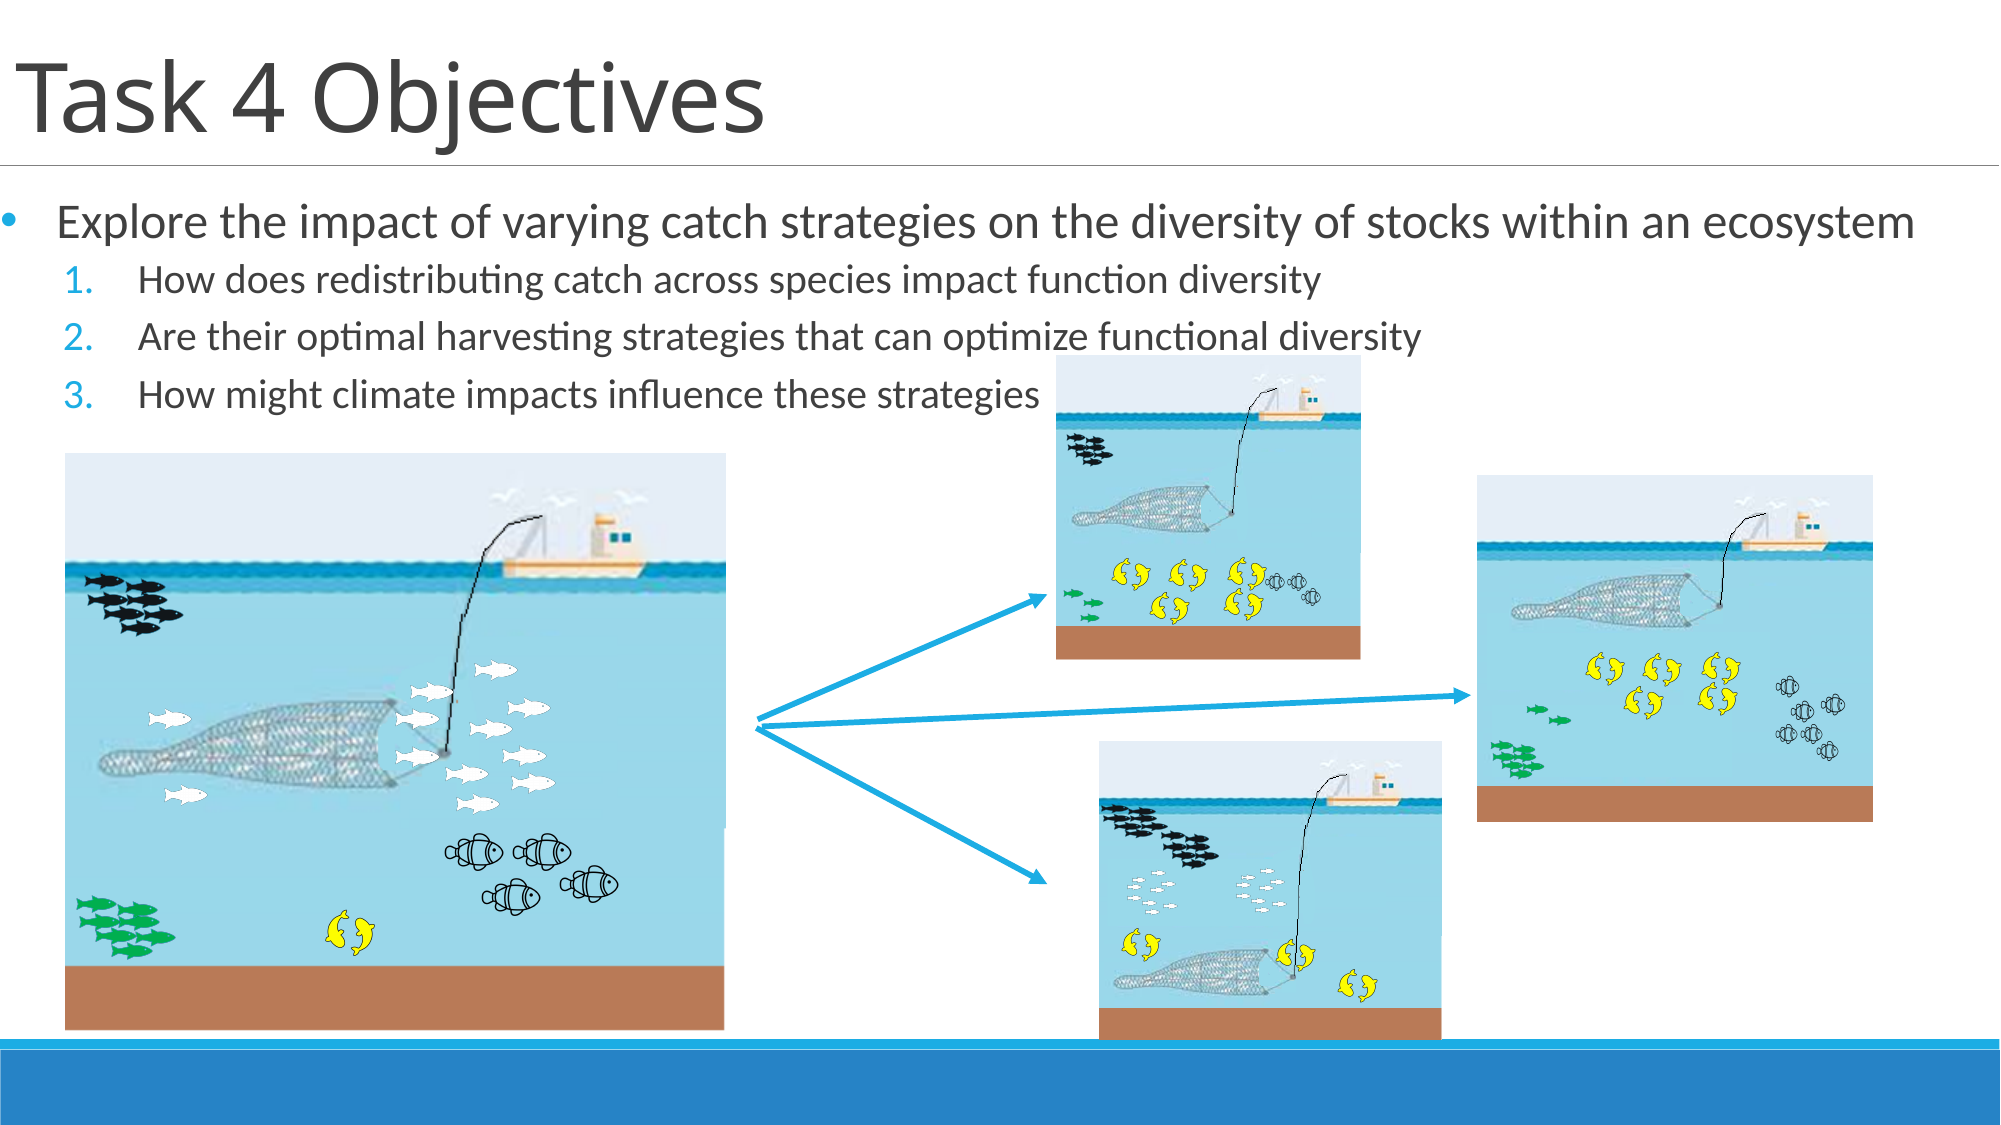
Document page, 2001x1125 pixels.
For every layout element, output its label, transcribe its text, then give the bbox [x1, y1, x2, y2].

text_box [755, 727, 1048, 885]
picture [1099, 740, 1442, 1040]
picture [65, 452, 726, 1032]
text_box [1159, 823, 1221, 877]
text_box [394, 646, 557, 828]
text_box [1477, 475, 1874, 823]
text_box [74, 884, 178, 970]
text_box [439, 817, 623, 932]
list Explore the impact of varying catch strategies on the diversity of stocks within an ecosystem How does redistributing catch across species impact function diversity Are their optimal harvesting strategies that can optimize functional diversity How might climate impacts influence these strategies [0, 187, 2000, 1043]
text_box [1118, 924, 1380, 1006]
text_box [1236, 864, 1287, 917]
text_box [761, 694, 1472, 727]
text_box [1055, 354, 1361, 660]
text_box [1582, 647, 1744, 723]
title Task 4 Objectives [0, 47, 2000, 160]
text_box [82, 561, 186, 647]
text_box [1126, 866, 1178, 920]
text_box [757, 593, 1048, 720]
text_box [1108, 553, 1270, 629]
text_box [1099, 797, 1170, 845]
